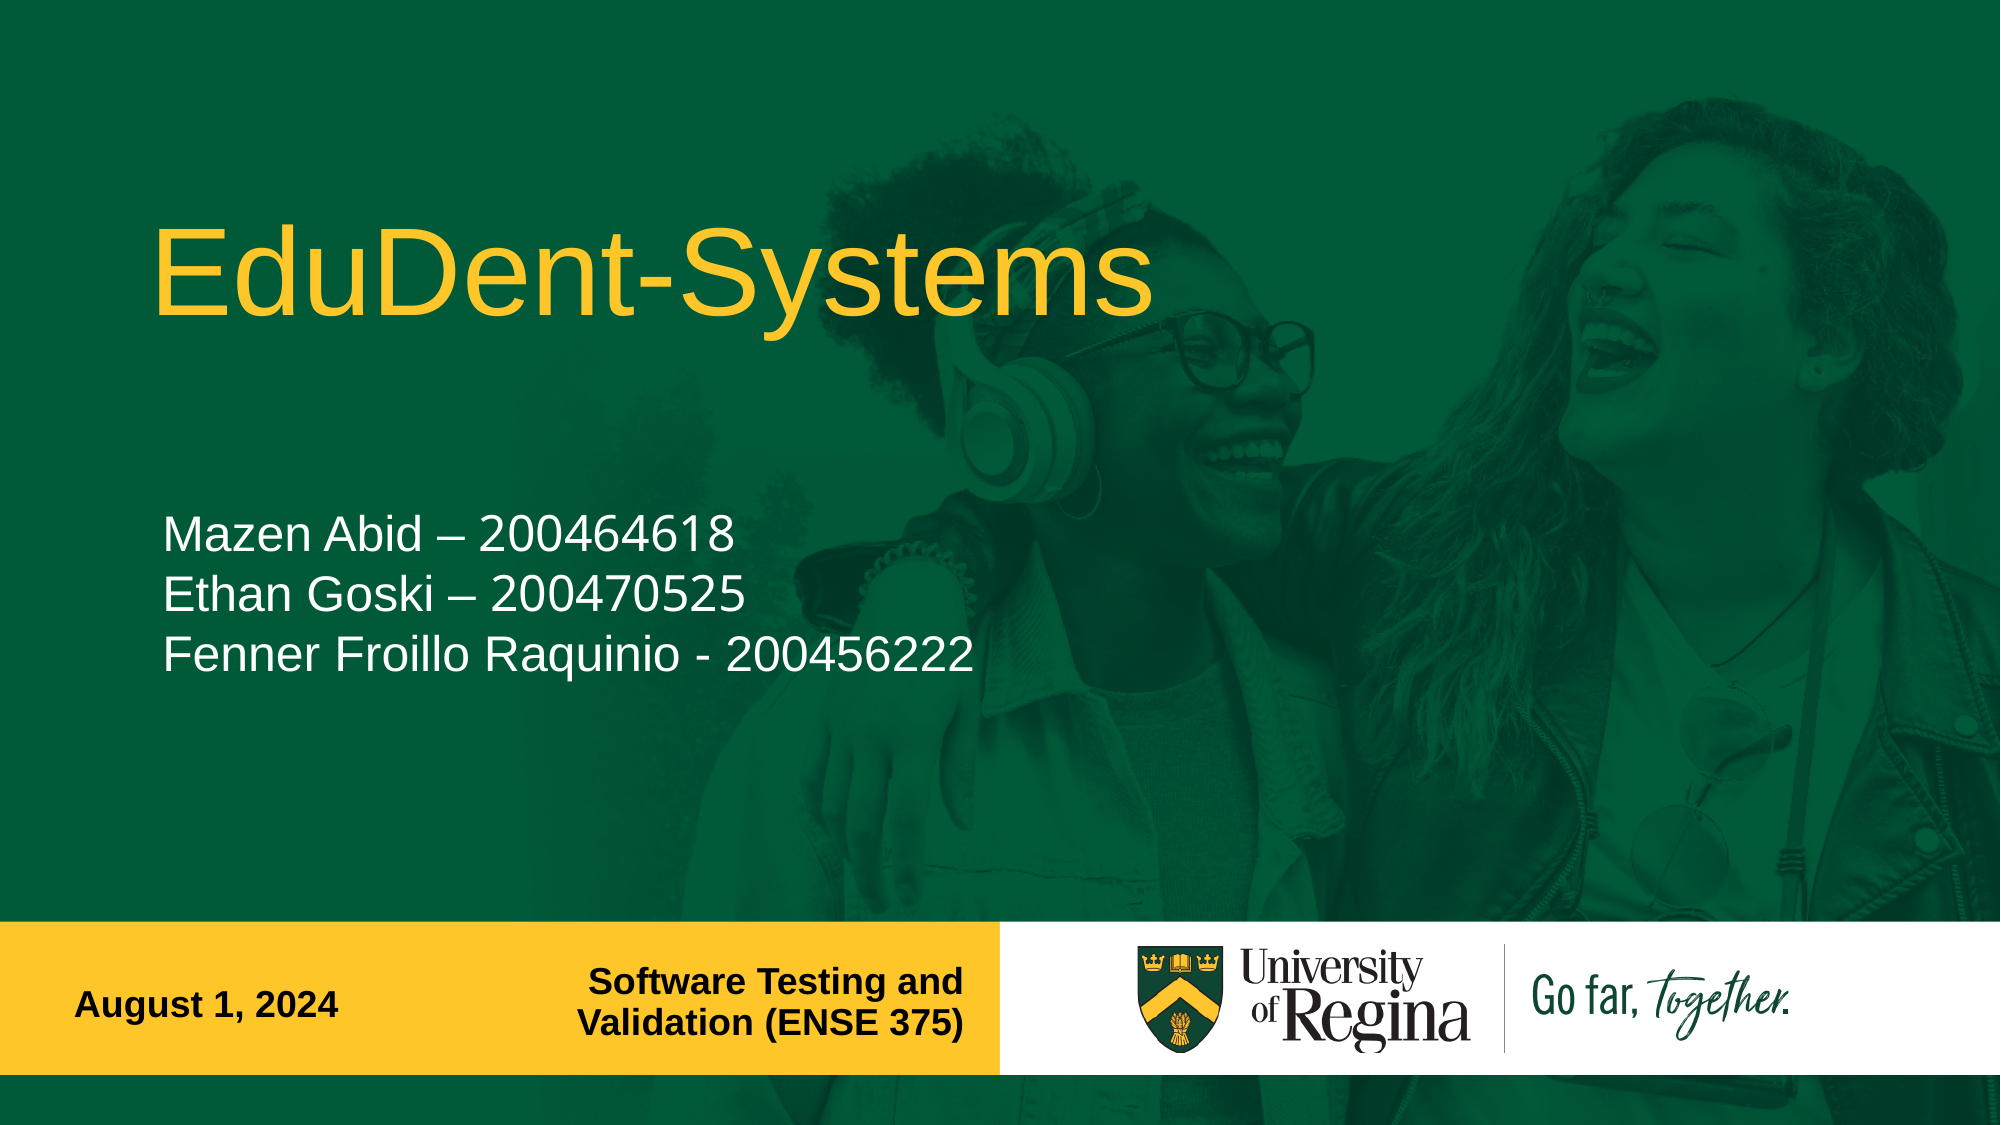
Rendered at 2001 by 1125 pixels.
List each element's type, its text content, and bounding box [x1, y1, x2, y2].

list August 1, 2024 [58, 957, 428, 1048]
subtitle Mazen Abid – 200464618 Ethan Goski – 200470525 Fenner Froillo Raquinio - 200456222 [147, 494, 1909, 657]
picture [0, 0, 2000, 921]
picture [0, 1075, 2000, 1125]
title EduDent-Systems [134, 200, 1896, 355]
text_box Software Testing and Validation (ENSE 375) [508, 957, 980, 1048]
